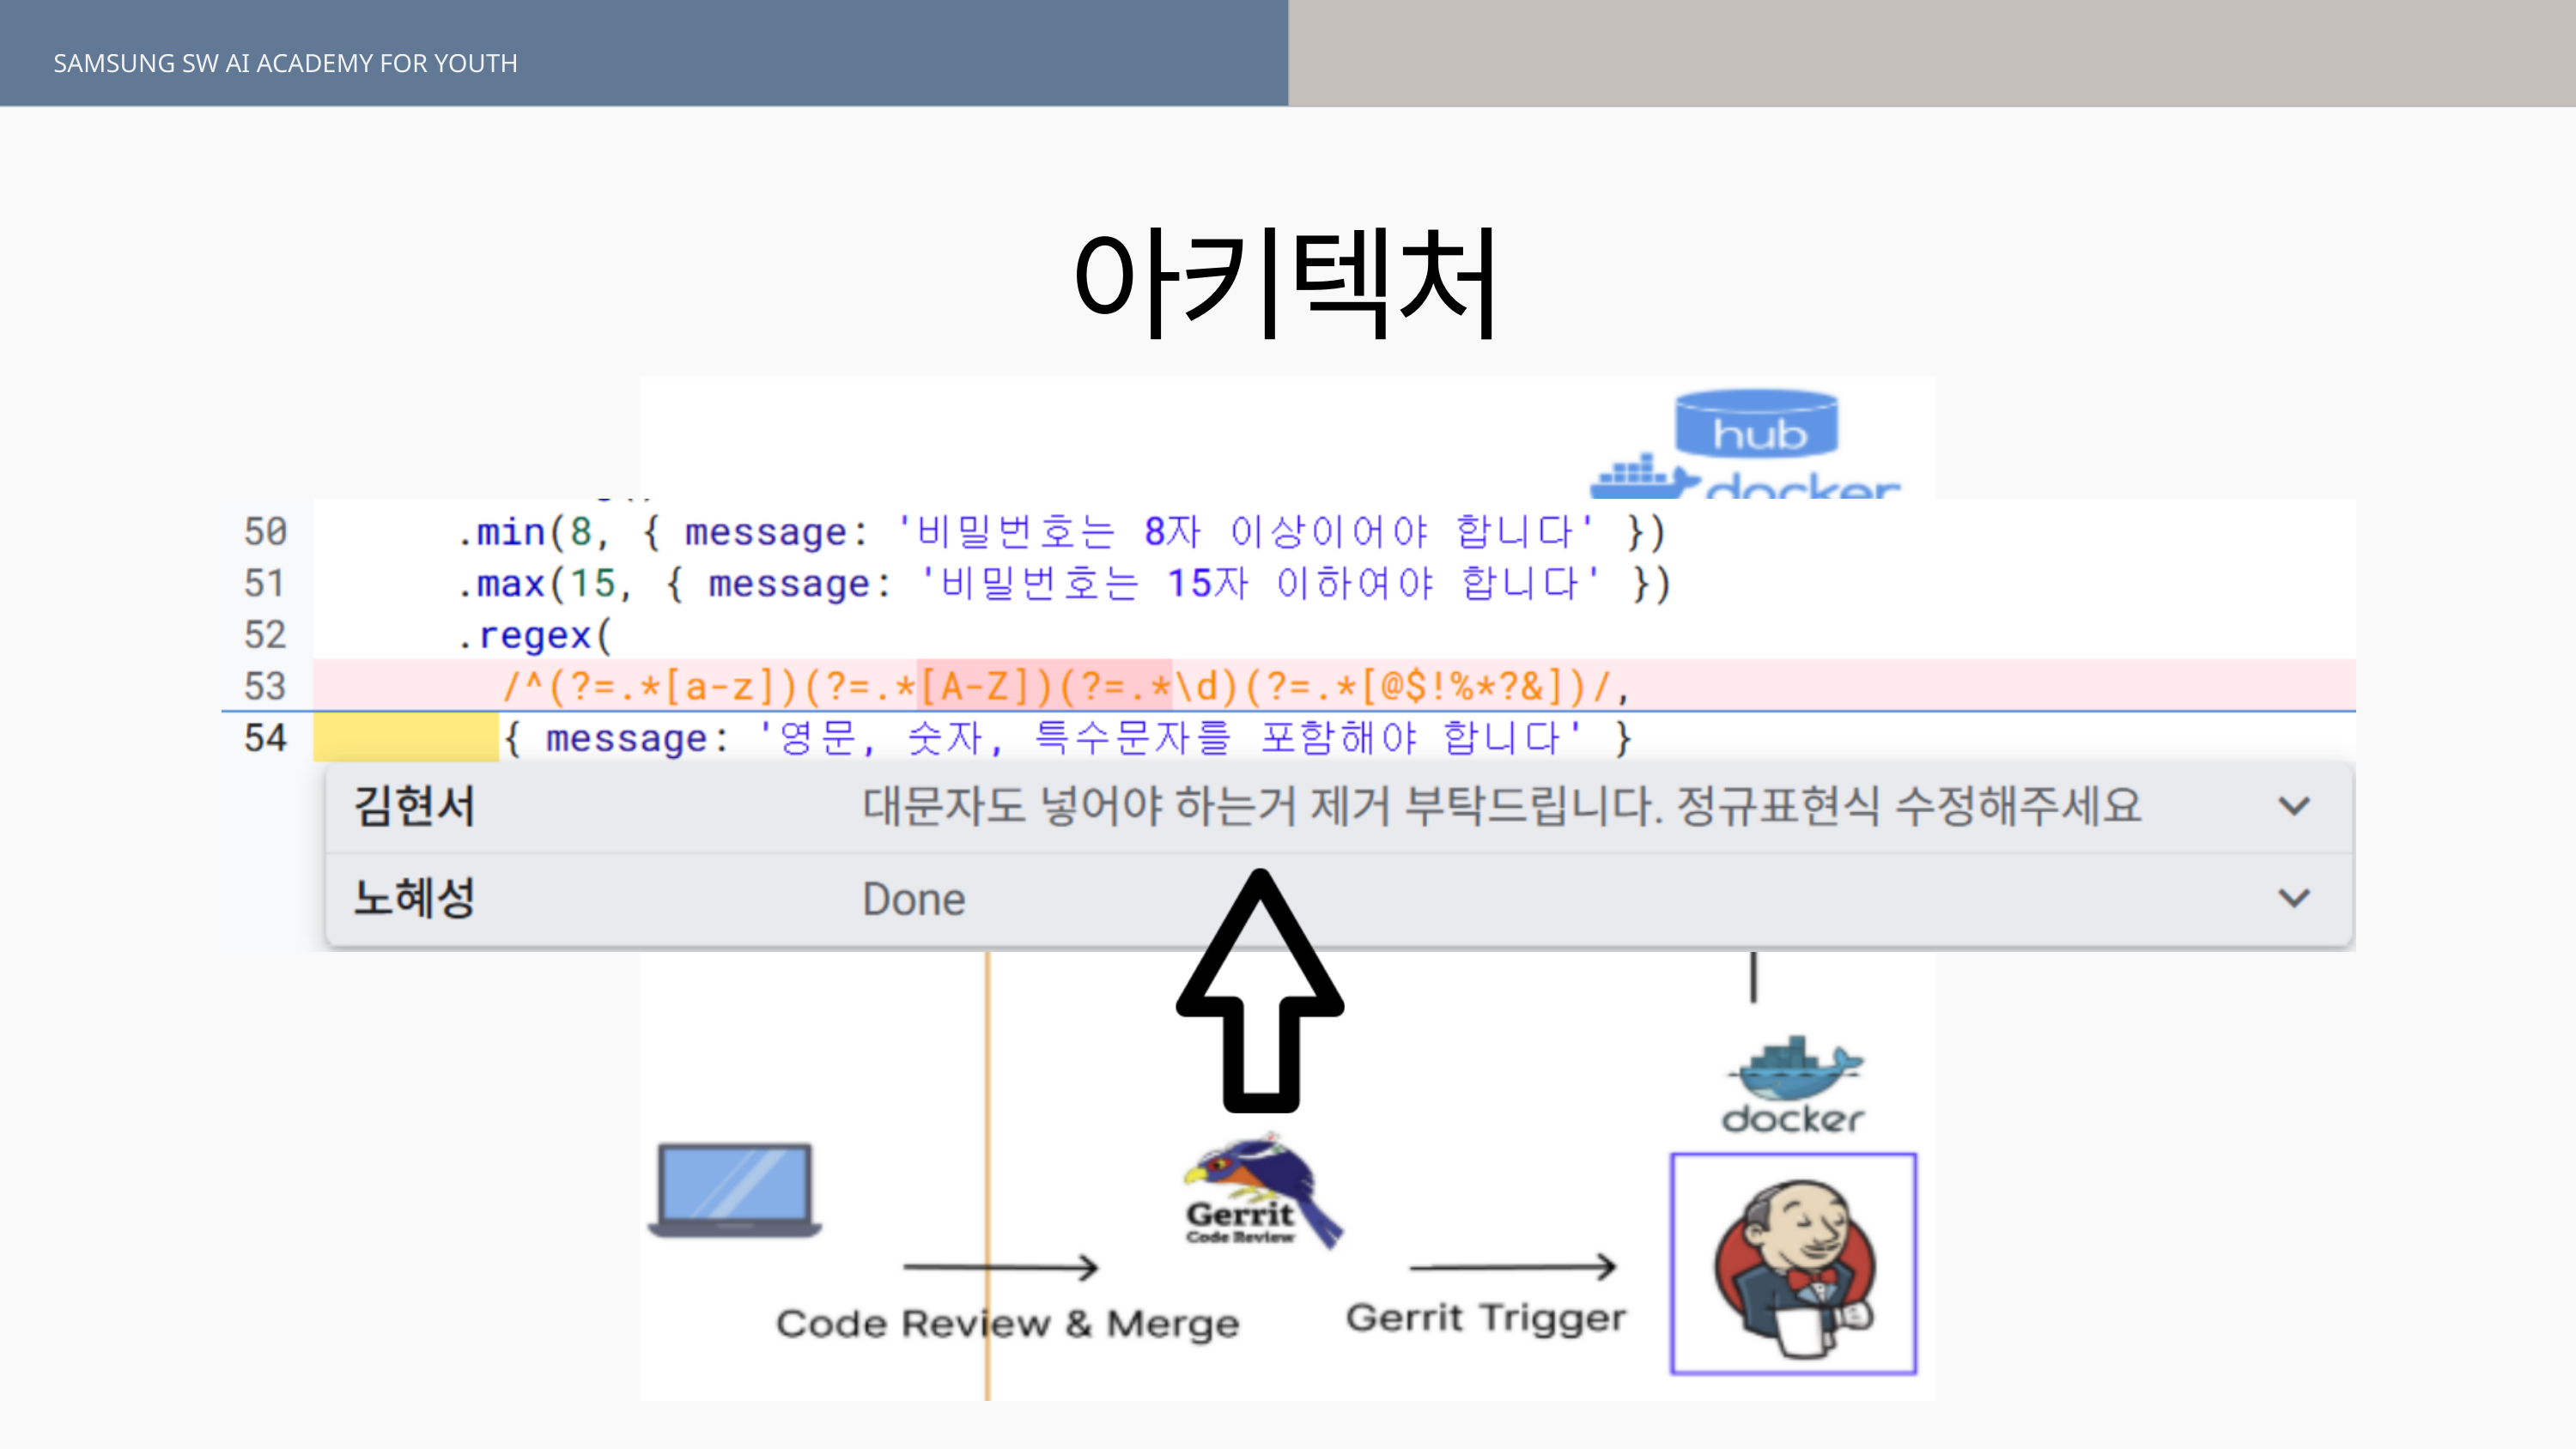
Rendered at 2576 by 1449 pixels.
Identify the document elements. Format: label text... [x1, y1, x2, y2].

picture [221, 373, 2356, 1401]
picture [0, 0, 2576, 108]
text_box 아키텍처 [712, 207, 1866, 372]
